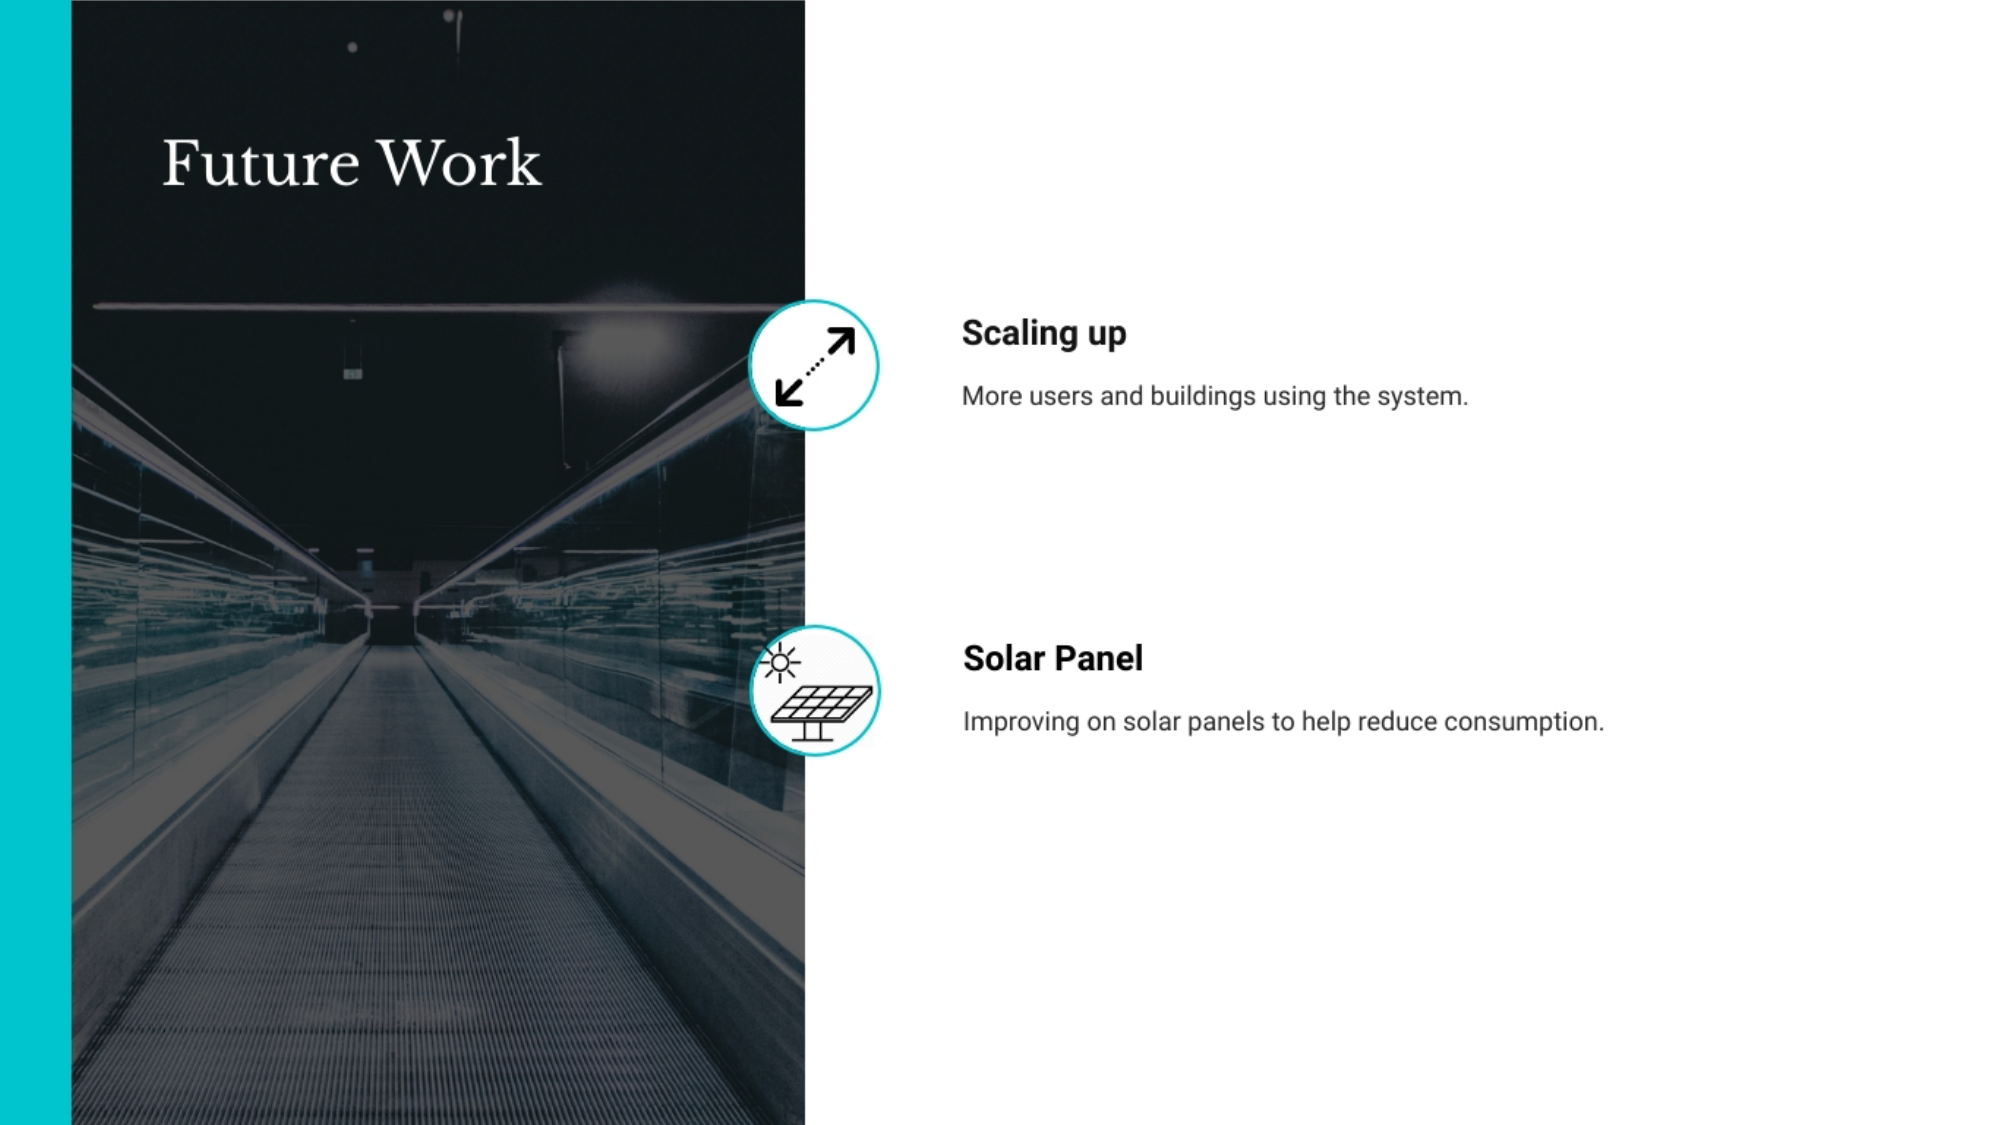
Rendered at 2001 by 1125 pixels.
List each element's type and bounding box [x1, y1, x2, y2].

list [0, 0, 2000, 1125]
